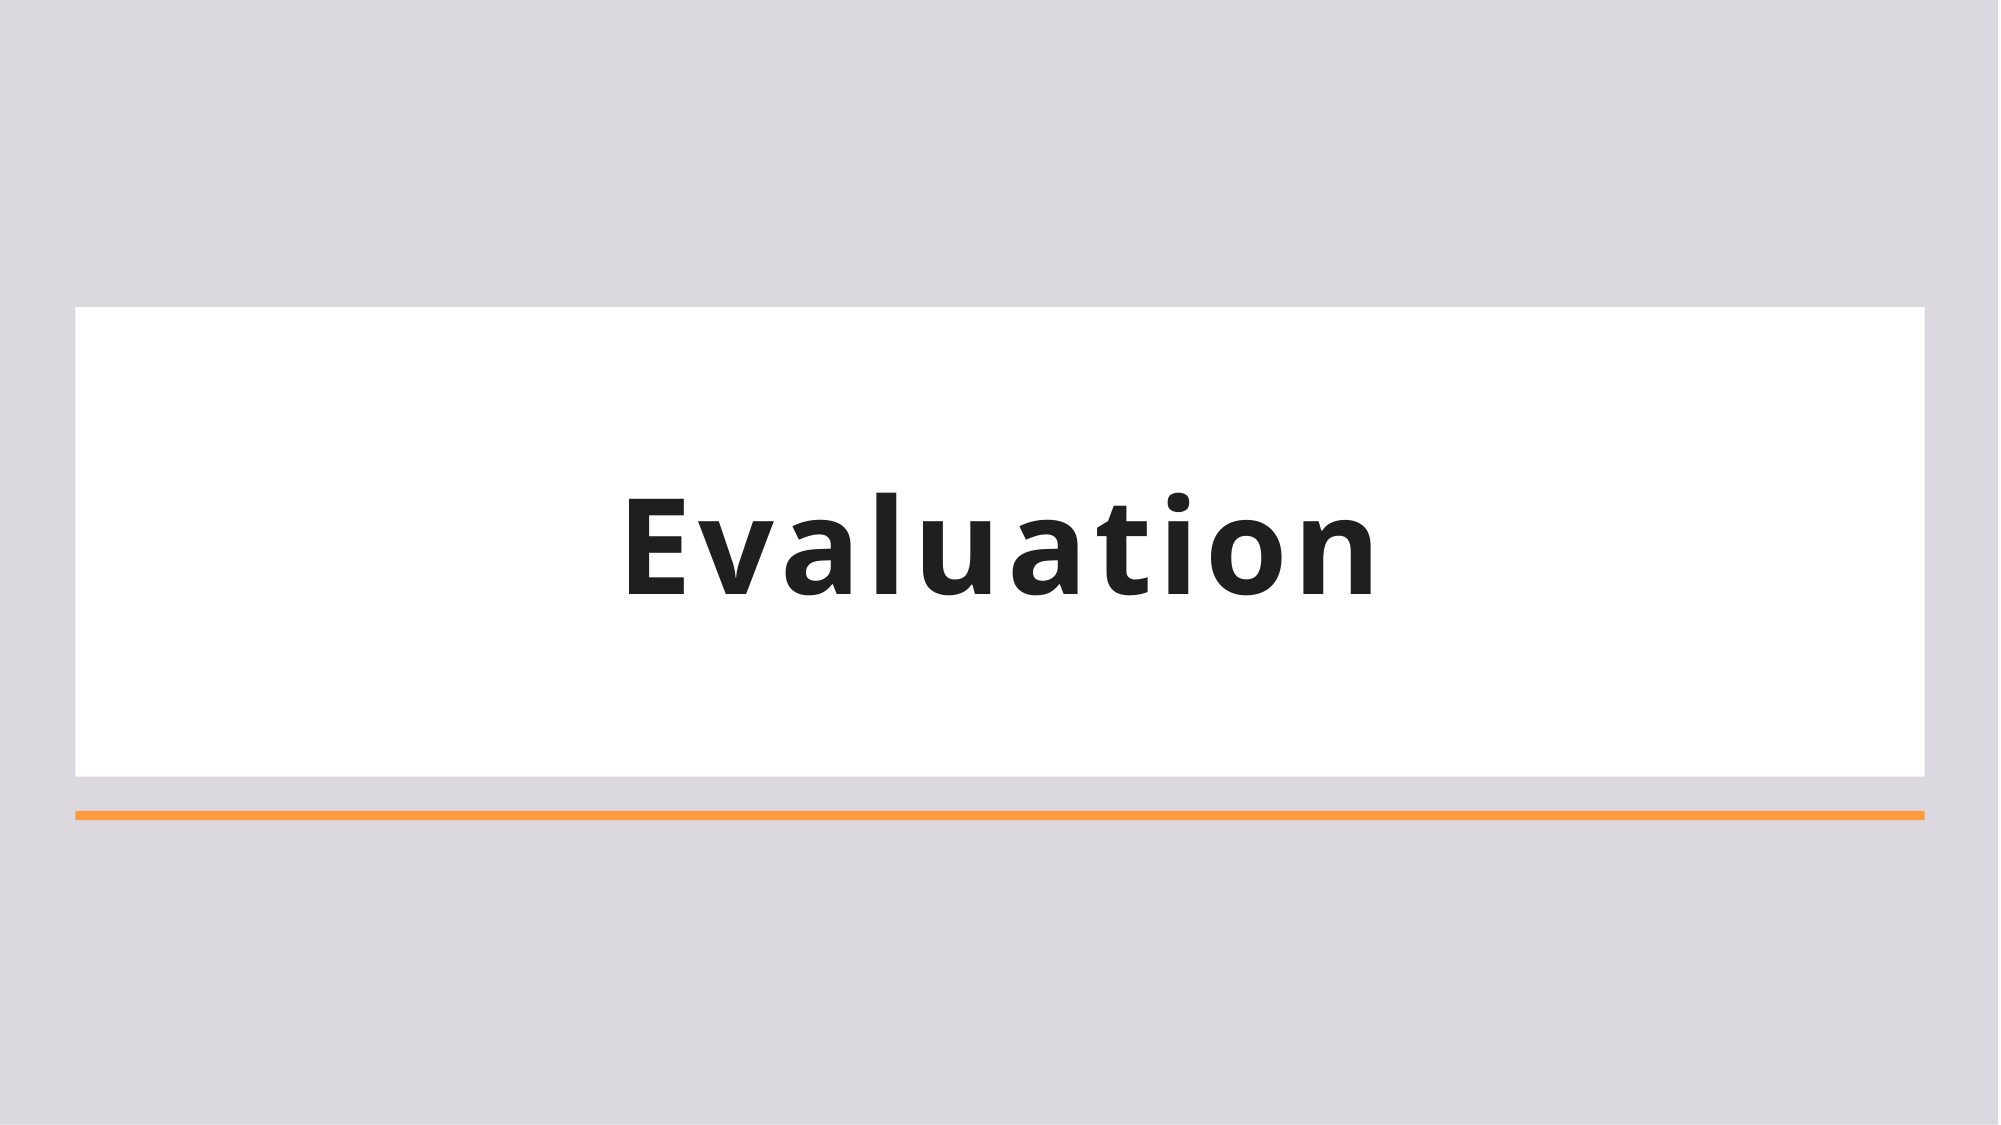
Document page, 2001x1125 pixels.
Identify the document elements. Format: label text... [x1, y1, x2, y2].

title Evaluation [75, 307, 1925, 777]
